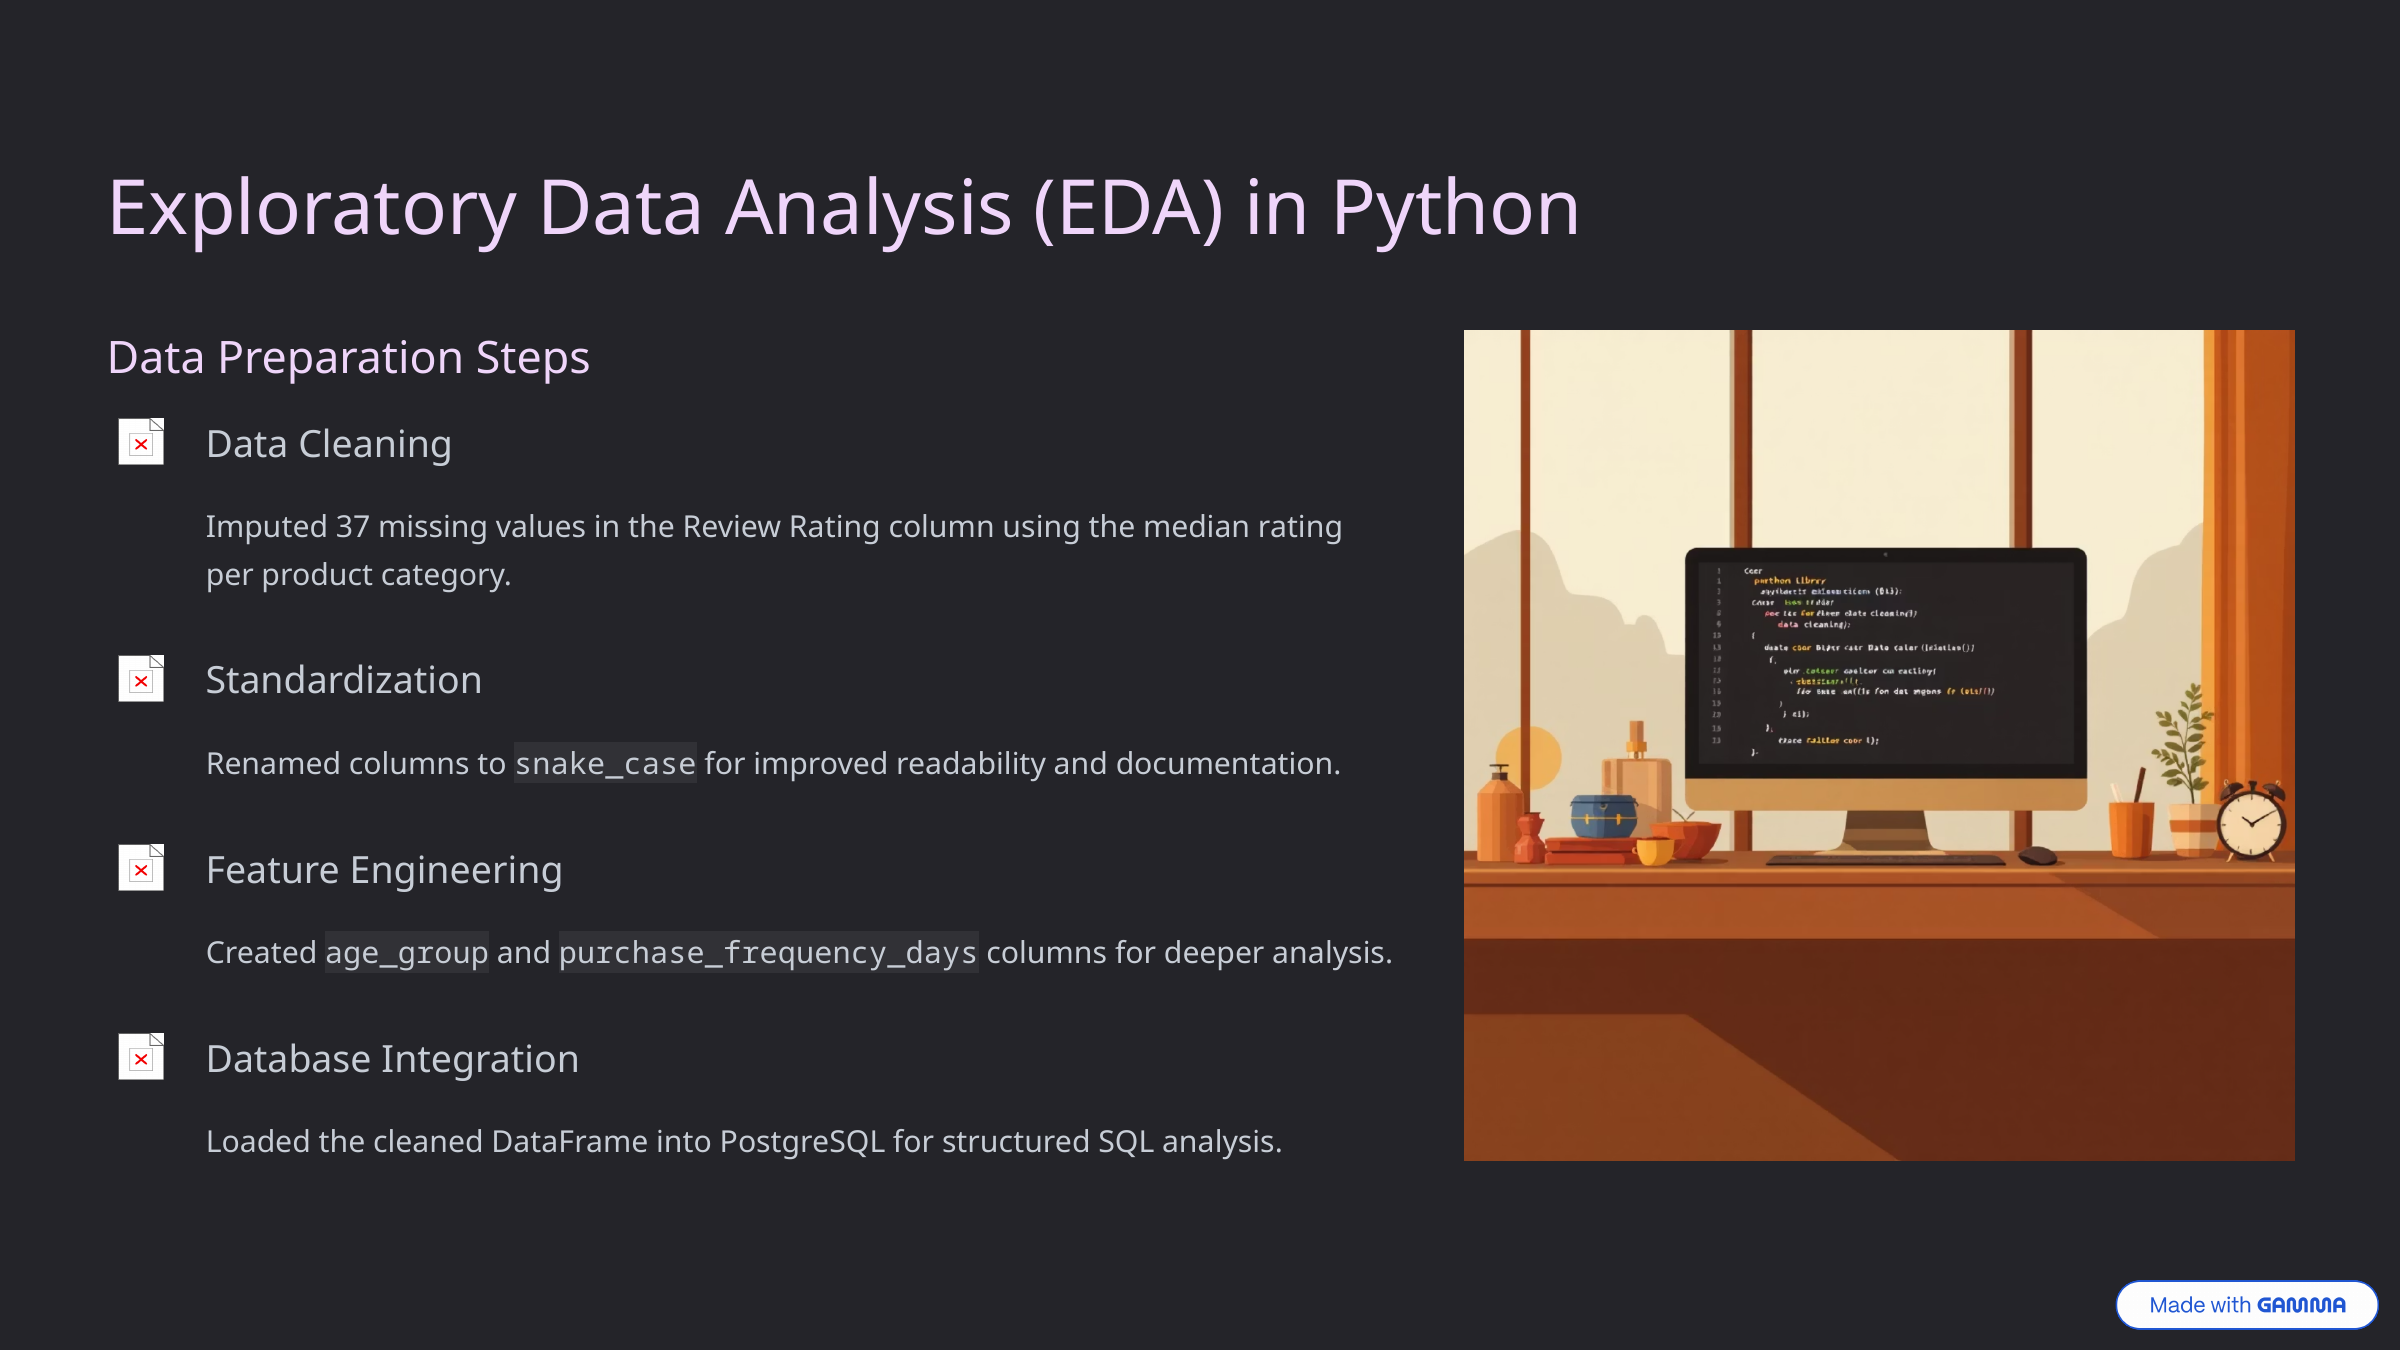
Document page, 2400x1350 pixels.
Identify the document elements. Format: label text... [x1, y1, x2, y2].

text_box Data Preparation Steps [106, 326, 598, 384]
text_box Data Cleaning [205, 418, 587, 466]
text_box Database Integration [205, 1032, 587, 1081]
picture [118, 1033, 164, 1080]
picture [2106, 1271, 2389, 1339]
text_box Feature Engineering [205, 843, 587, 892]
text_box Created age_group and purchase_frequency_days columns for deeper analysis. [205, 921, 1389, 972]
picture [118, 418, 164, 465]
picture [118, 844, 164, 891]
picture [118, 655, 164, 702]
text_box Loaded the cleaned DataFrame into PostgreSQL for structured SQL analysis. [205, 1110, 1389, 1160]
text_box Exploratory Data Analysis (EDA) in Python [106, 155, 1599, 251]
text_box Standardization [205, 654, 587, 703]
text_box Renamed columns to snake_case for improved readability and documentation. [205, 732, 1389, 783]
text_box Imputed 37 missing values in the Review Rating column using the median rating per product category. [205, 496, 1389, 594]
picture [1464, 330, 2295, 1161]
